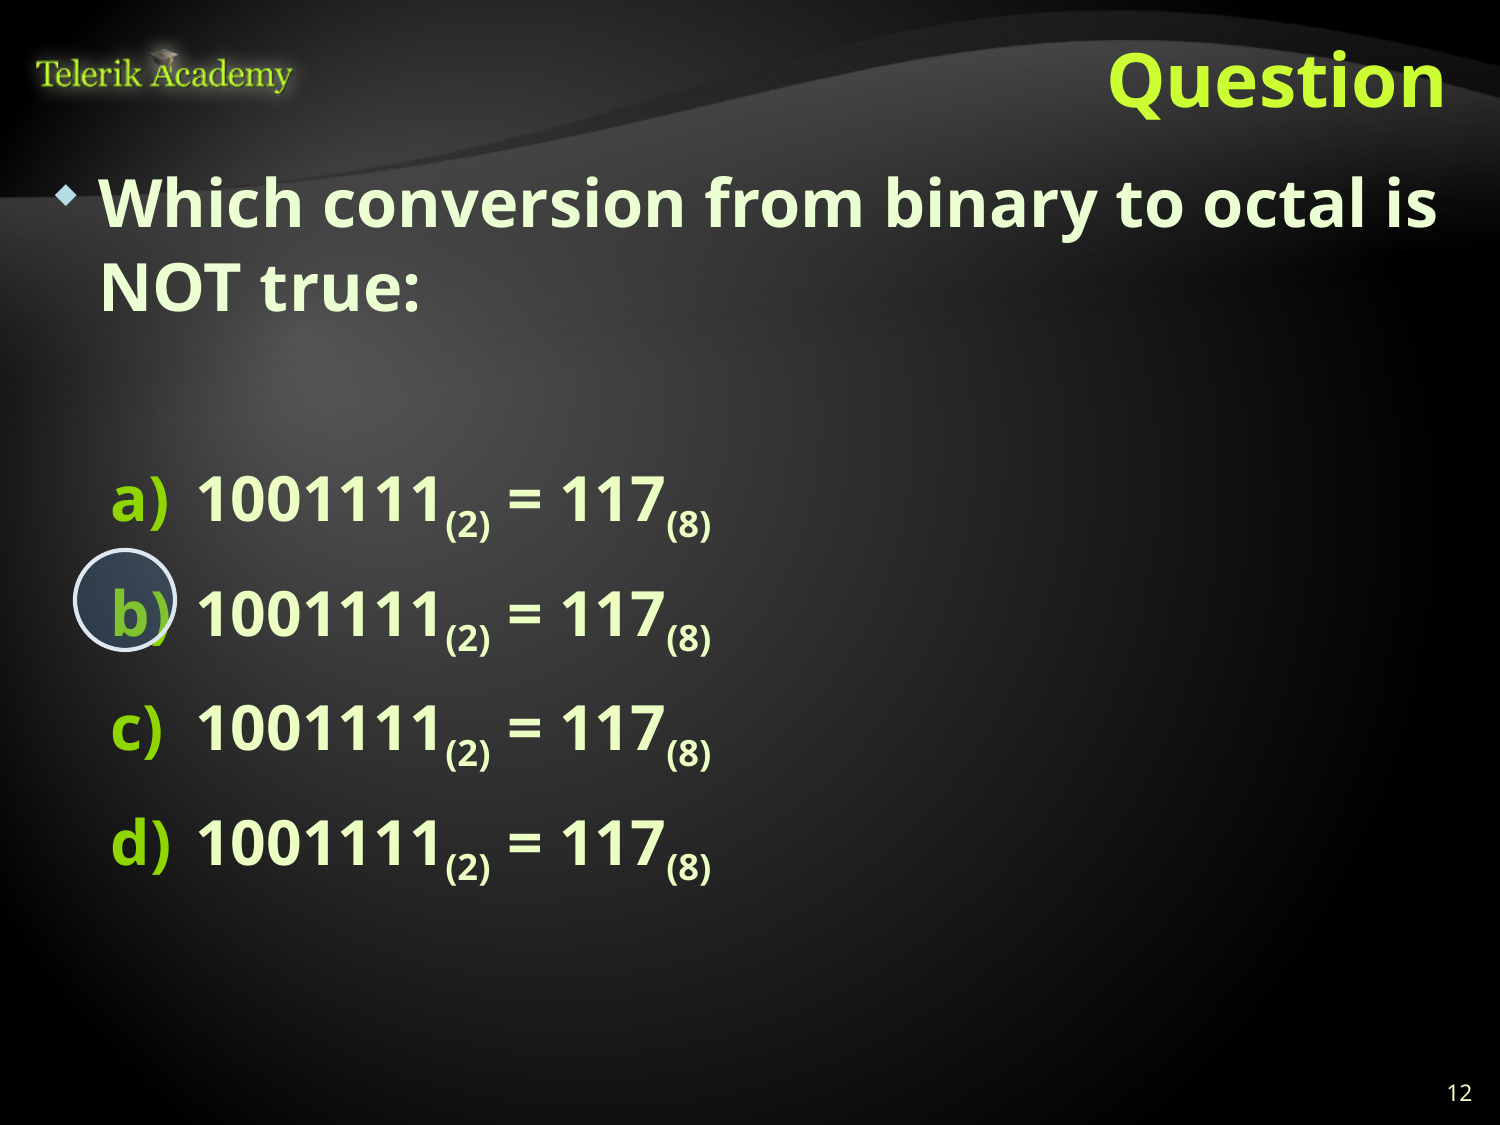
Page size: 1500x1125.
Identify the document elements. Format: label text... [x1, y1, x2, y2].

picture [0, 0, 1500, 1125]
title Question [299, 12, 1463, 149]
text_box [72, 547, 178, 653]
slide_number 12 [1412, 1074, 1488, 1113]
list Which conversion from binary to octal is NOT true: 1001111(2) = 117(8) 1001111(2) = 117(8) 1001111(2) = 117(8) 1001111(2) = 117(8) [37, 149, 1463, 1100]
